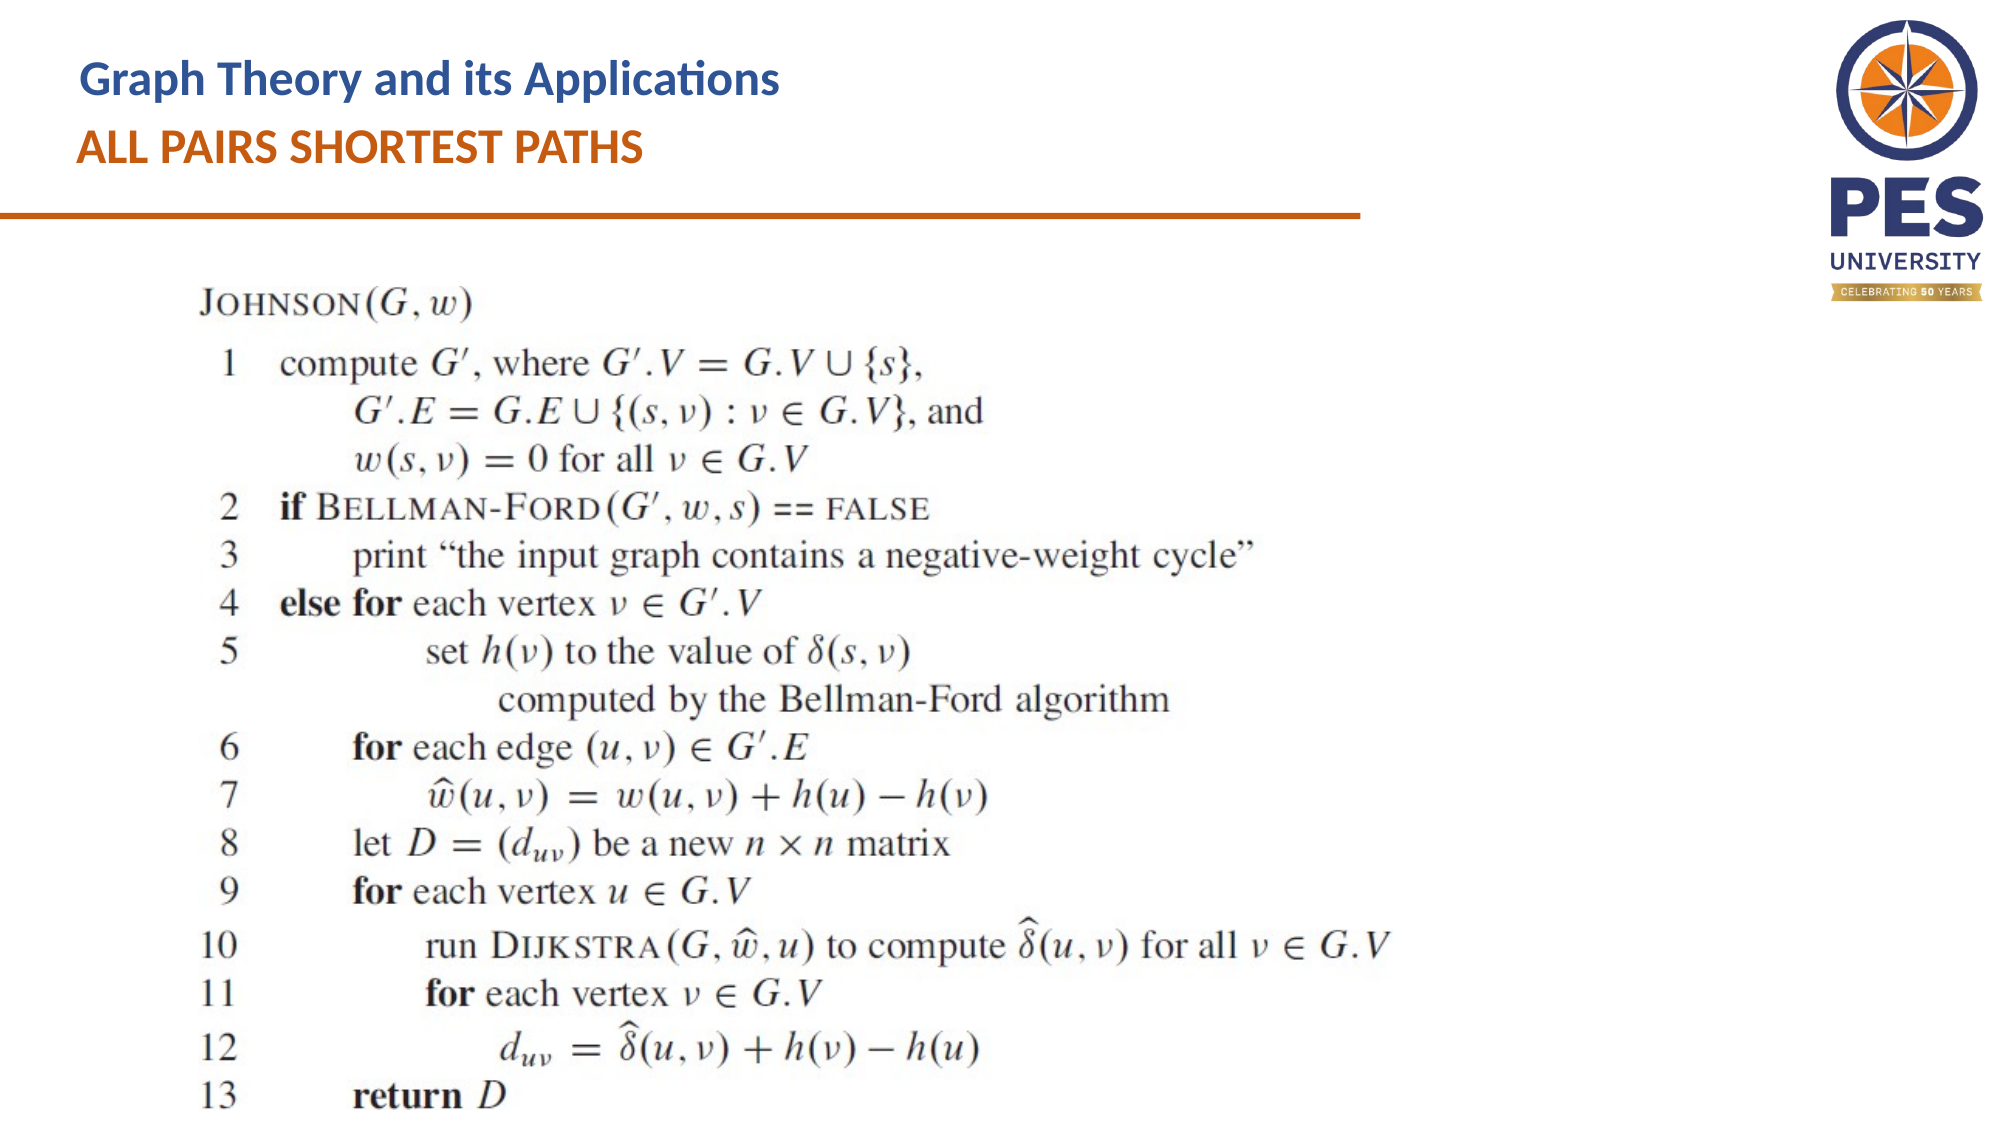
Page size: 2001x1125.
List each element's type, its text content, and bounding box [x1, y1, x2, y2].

title Graph Theory and its Applications ALL PAIRS SHORTEST PATHS [73, 34, 830, 224]
picture [198, 286, 1394, 1110]
picture [1809, 13, 1995, 304]
